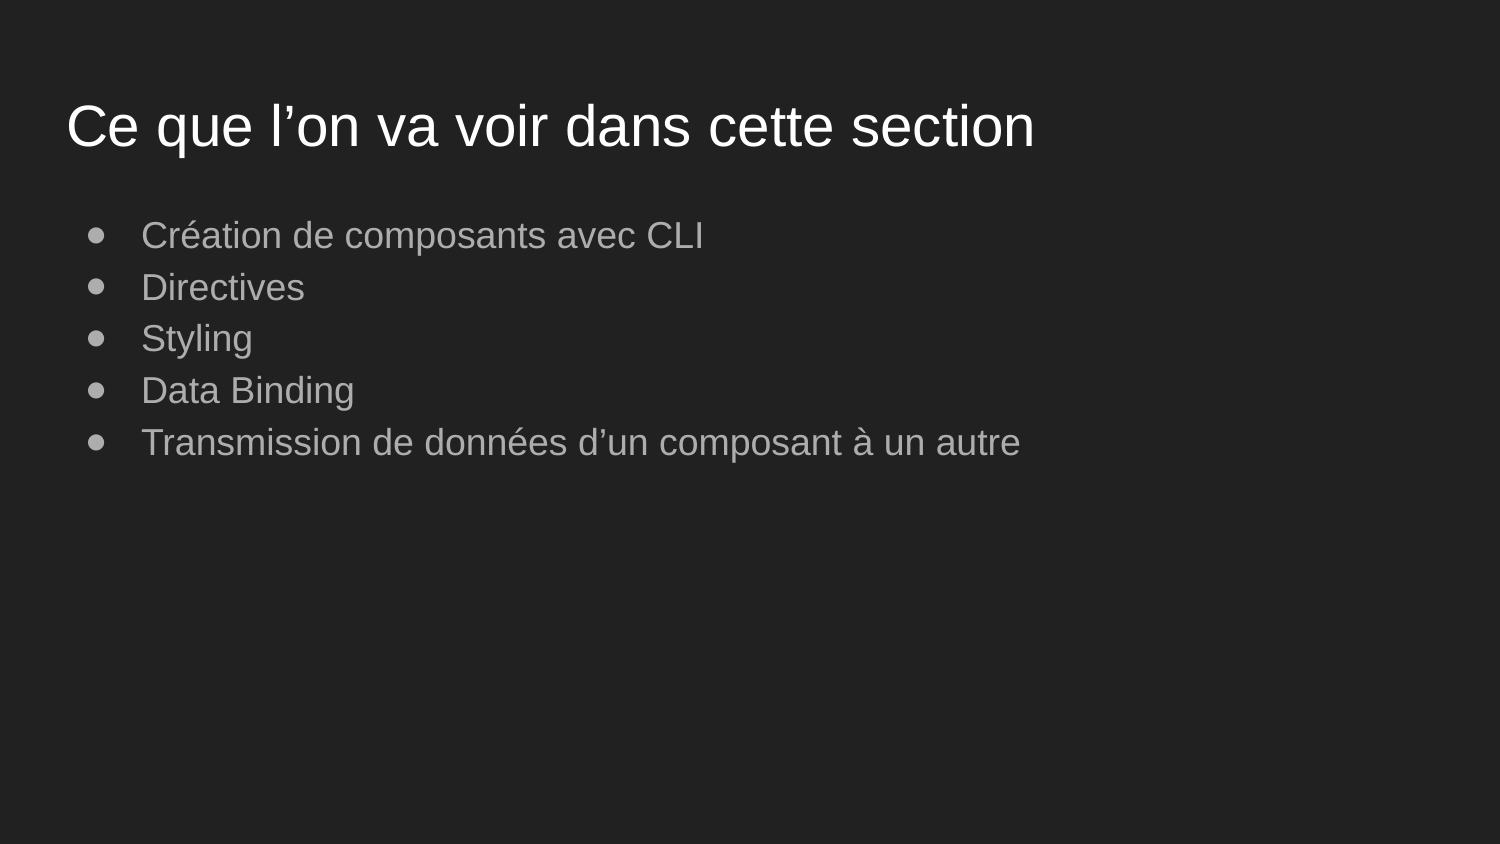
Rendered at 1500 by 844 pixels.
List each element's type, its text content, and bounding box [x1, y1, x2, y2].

title Ce que l’on va voir dans cette section [51, 72, 1449, 167]
list Création de composants avec CLI Directives Styling Data Binding Transmission de données d’un composant à un autre [51, 189, 1449, 750]
